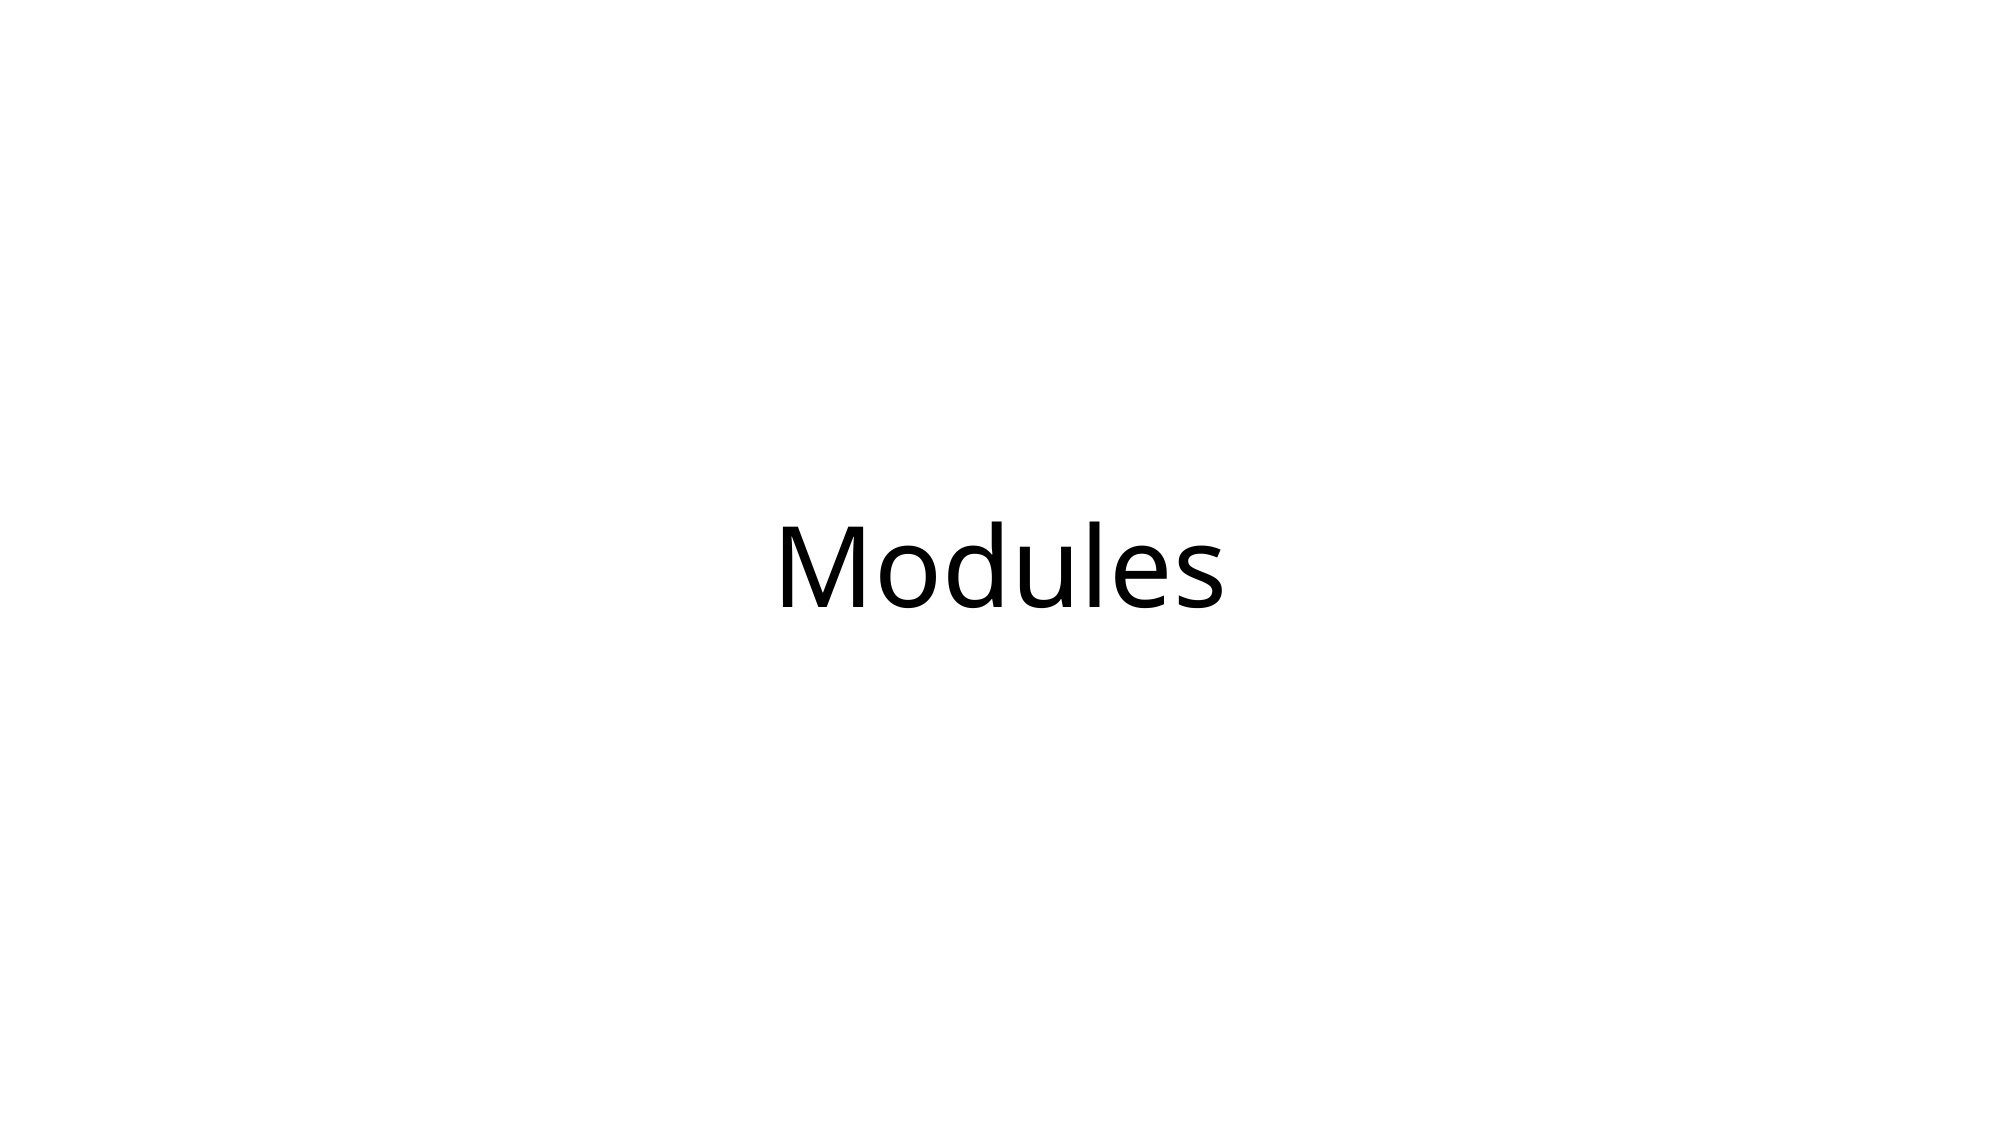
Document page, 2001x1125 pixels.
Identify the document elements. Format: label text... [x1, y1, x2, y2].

text_box Modules [0, 487, 2000, 638]
